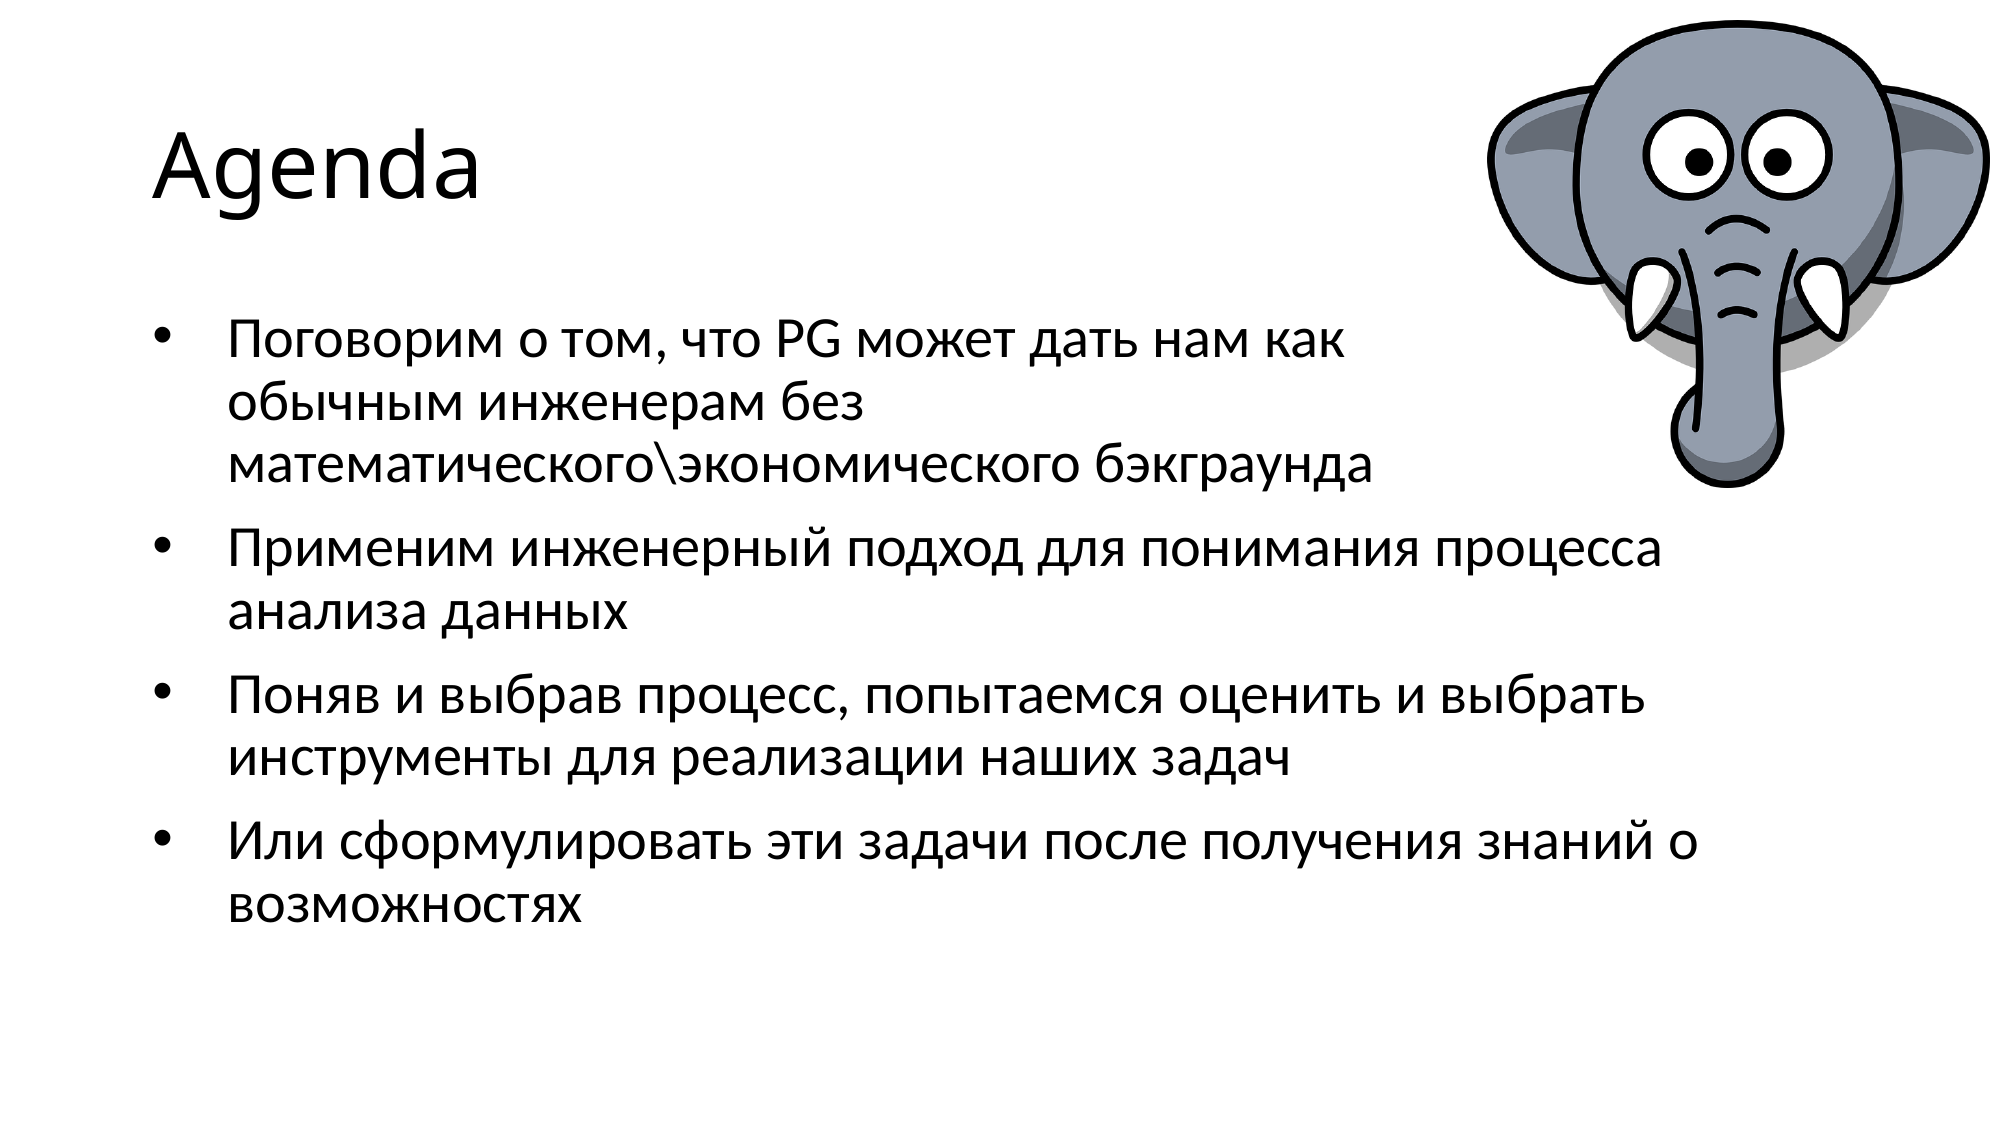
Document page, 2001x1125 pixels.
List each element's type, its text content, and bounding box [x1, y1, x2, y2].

title Agenda [137, 59, 1487, 278]
list Поговорим о том, что PG может дать нам как обычным инженерам без математического\экономического бэкграунда Применим инженерный подход для понимания процесса анализа данных Поняв и выбрав процесс, попытаемся оценить и выбрать инструменты для реализации наших задач Или сформулировать эти задачи после получения знаний о возможностях [137, 299, 1863, 1014]
picture [1487, 20, 1990, 488]
text_box [975, 537, 1025, 588]
